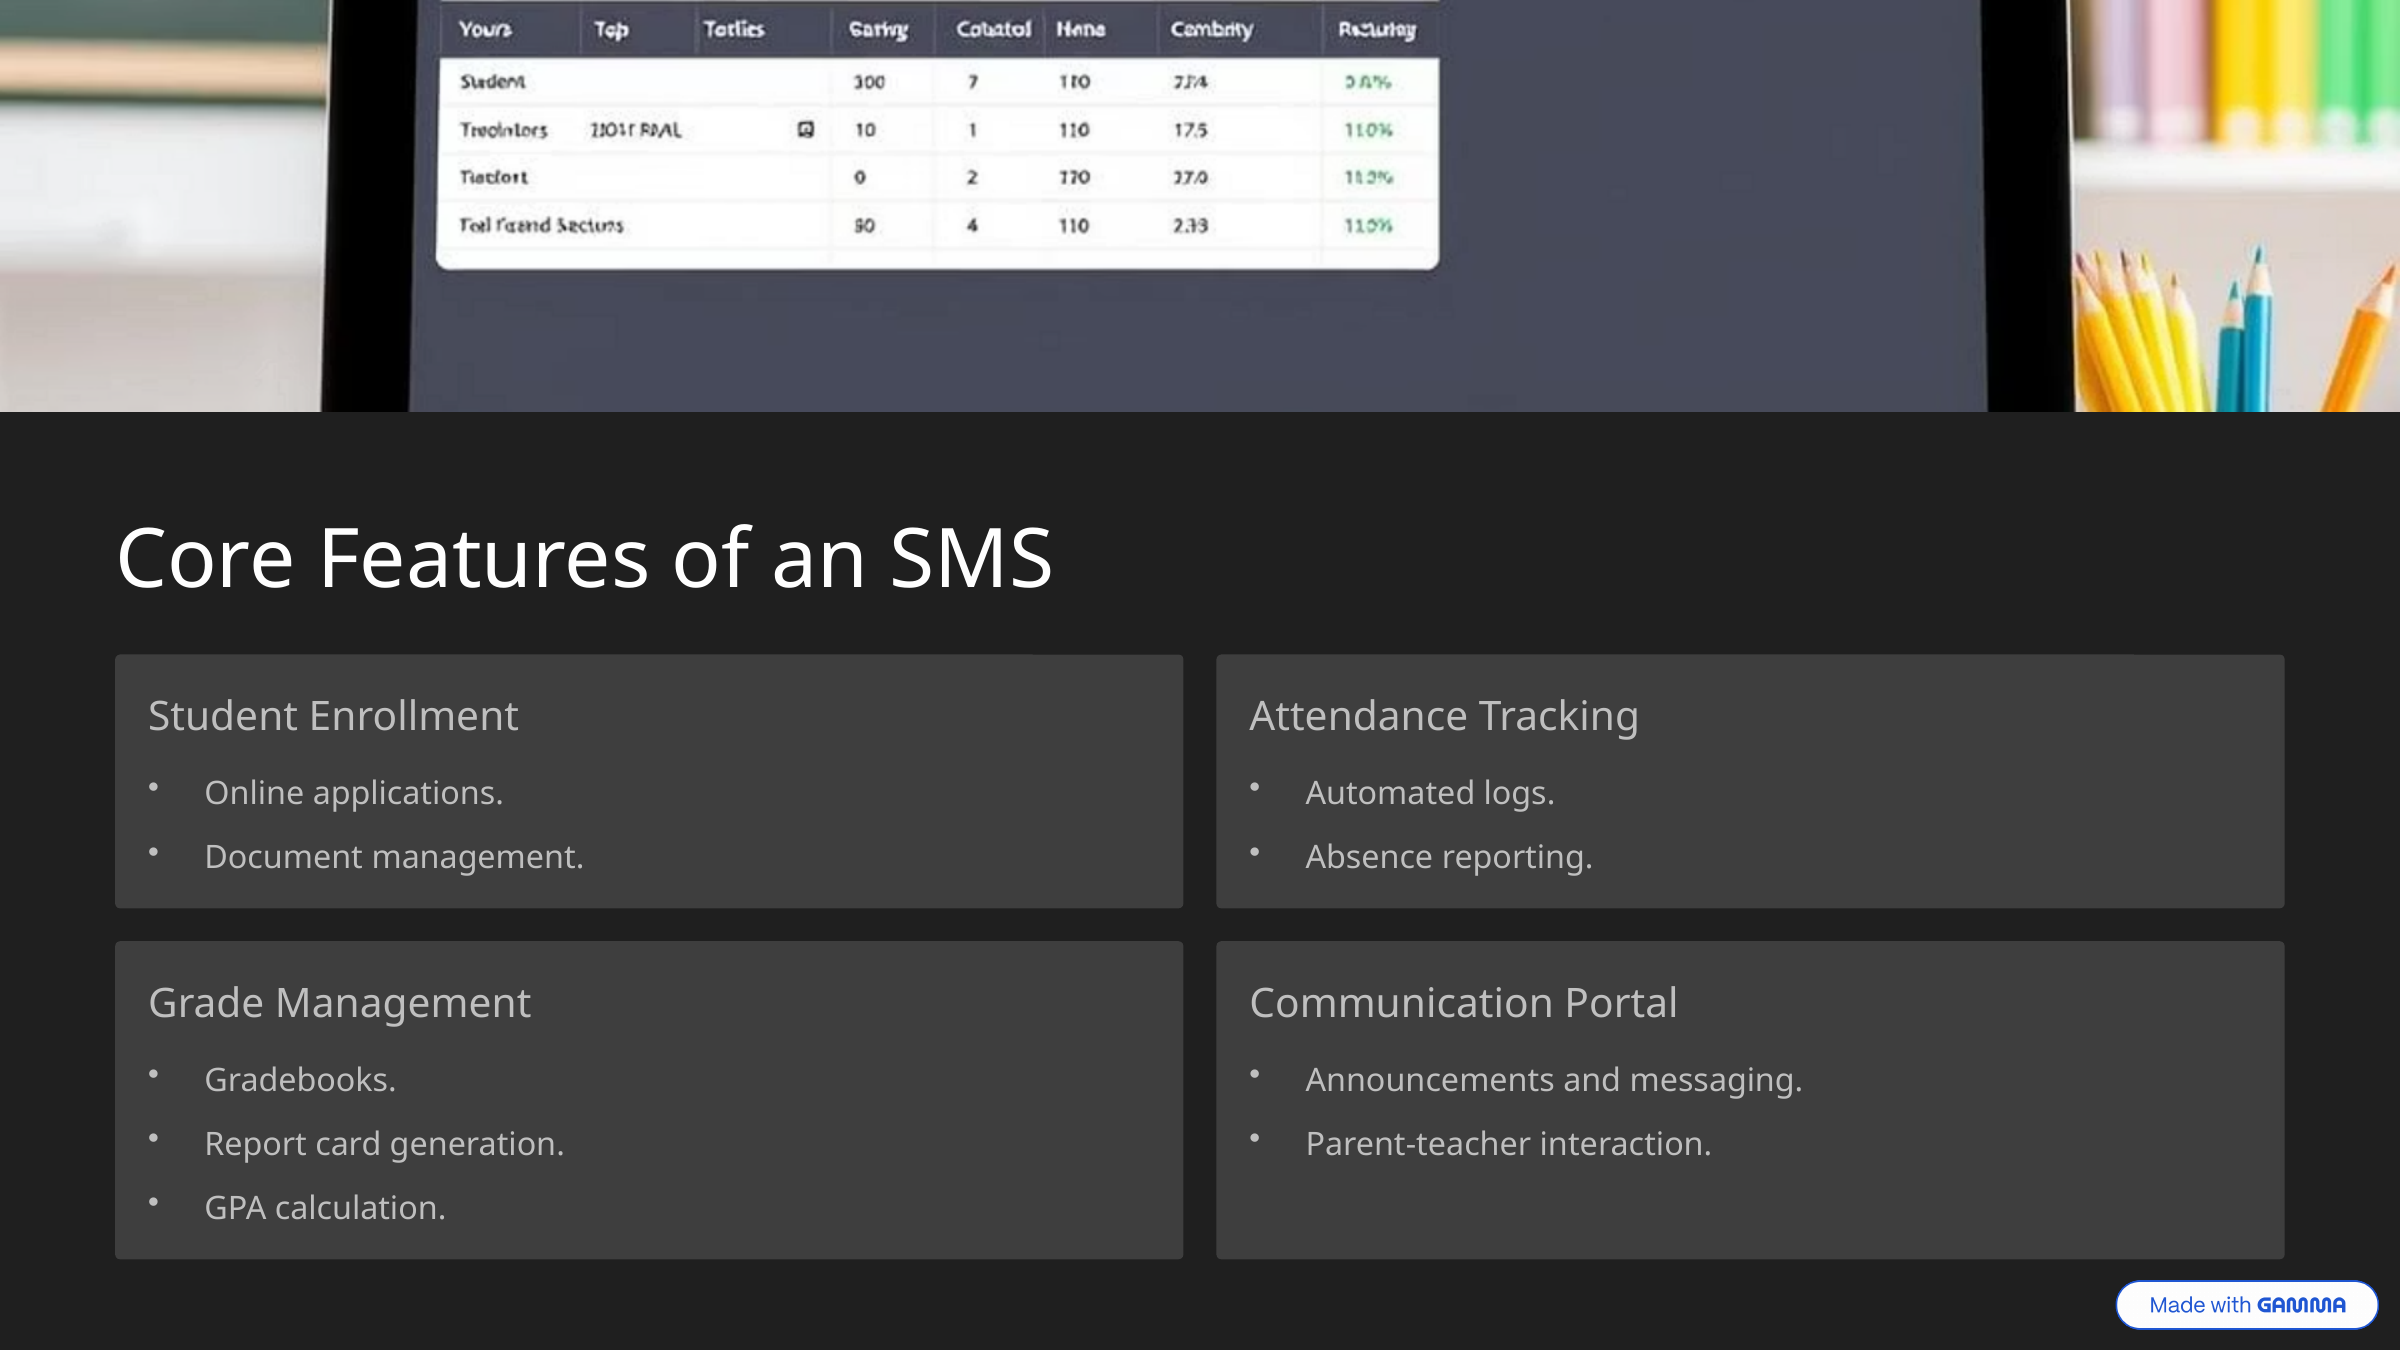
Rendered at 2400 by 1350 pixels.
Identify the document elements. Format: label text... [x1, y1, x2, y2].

picture [2106, 1271, 2389, 1339]
text_box Document management. [148, 822, 1151, 876]
text_box Core Features of an SMS [115, 502, 1051, 606]
text_box [1216, 941, 2285, 1260]
text_box Grade Management [148, 974, 560, 1026]
text_box Online applications. [148, 758, 1151, 812]
text_box [1216, 654, 2285, 909]
text_box [115, 654, 1184, 909]
text_box Report card generation. [148, 1109, 1151, 1163]
picture [0, 0, 2400, 412]
text_box Parent-teacher interaction. [1249, 1109, 2252, 1163]
text_box Absence reporting. [1249, 822, 2252, 876]
text_box Attendance Tracking [1249, 687, 1661, 739]
text_box Student Enrollment [148, 687, 560, 739]
text_box Gradebooks. [148, 1045, 1151, 1098]
text_box GPA calculation. [148, 1173, 1151, 1227]
text_box Communication Portal [1249, 974, 1683, 1026]
text_box [115, 941, 1184, 1260]
text_box Announcements and messaging. [1249, 1045, 2252, 1098]
text_box Automated logs. [1249, 758, 2252, 812]
